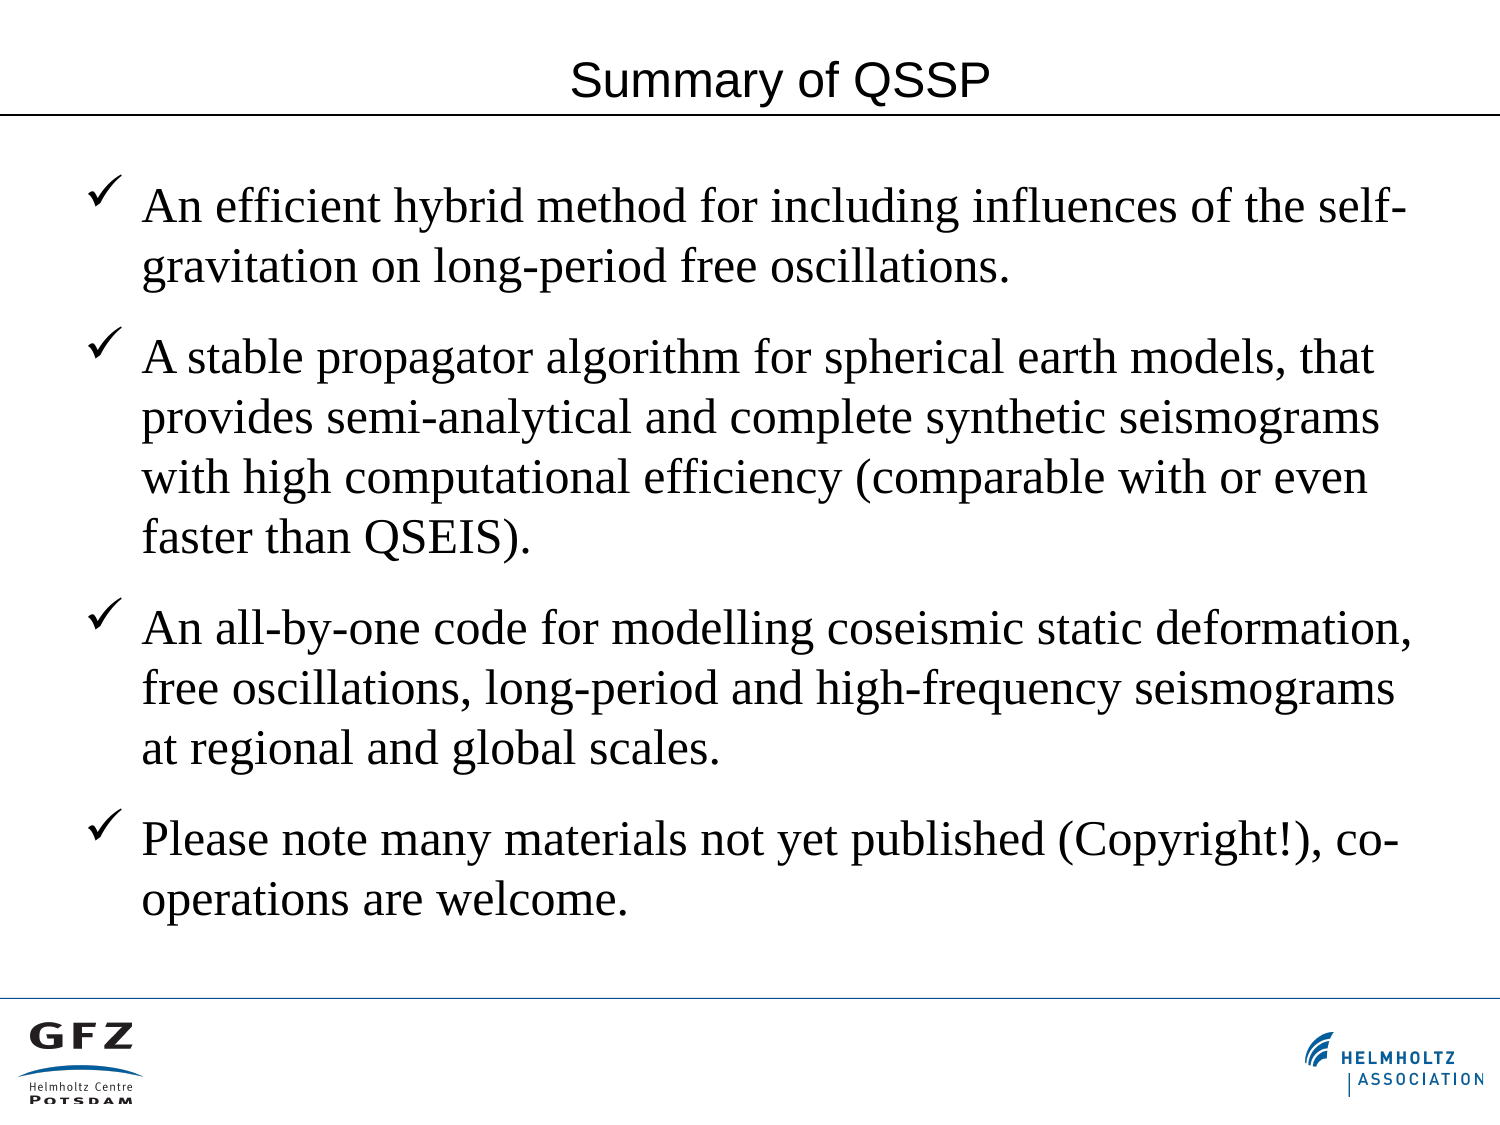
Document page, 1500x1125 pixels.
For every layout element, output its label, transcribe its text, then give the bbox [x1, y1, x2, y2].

text_box An efficient hybrid method for including influences of the self-gravitation on long-period free oscillations. A stable propagator algorithm for spherical earth models, that provides semi-analytical and complete synthetic seismograms with high computational efficiency (comparable with or even faster than QSEIS). An all-by-one code for modelling coseismic static deformation, free oscillations, long-period and high-frequency seismograms at regional and global scales. Please note many materials not yet published (Copyright!), co-operations are welcome. [70, 164, 1430, 934]
text_box Summary of QSSP [0, 39, 1500, 114]
